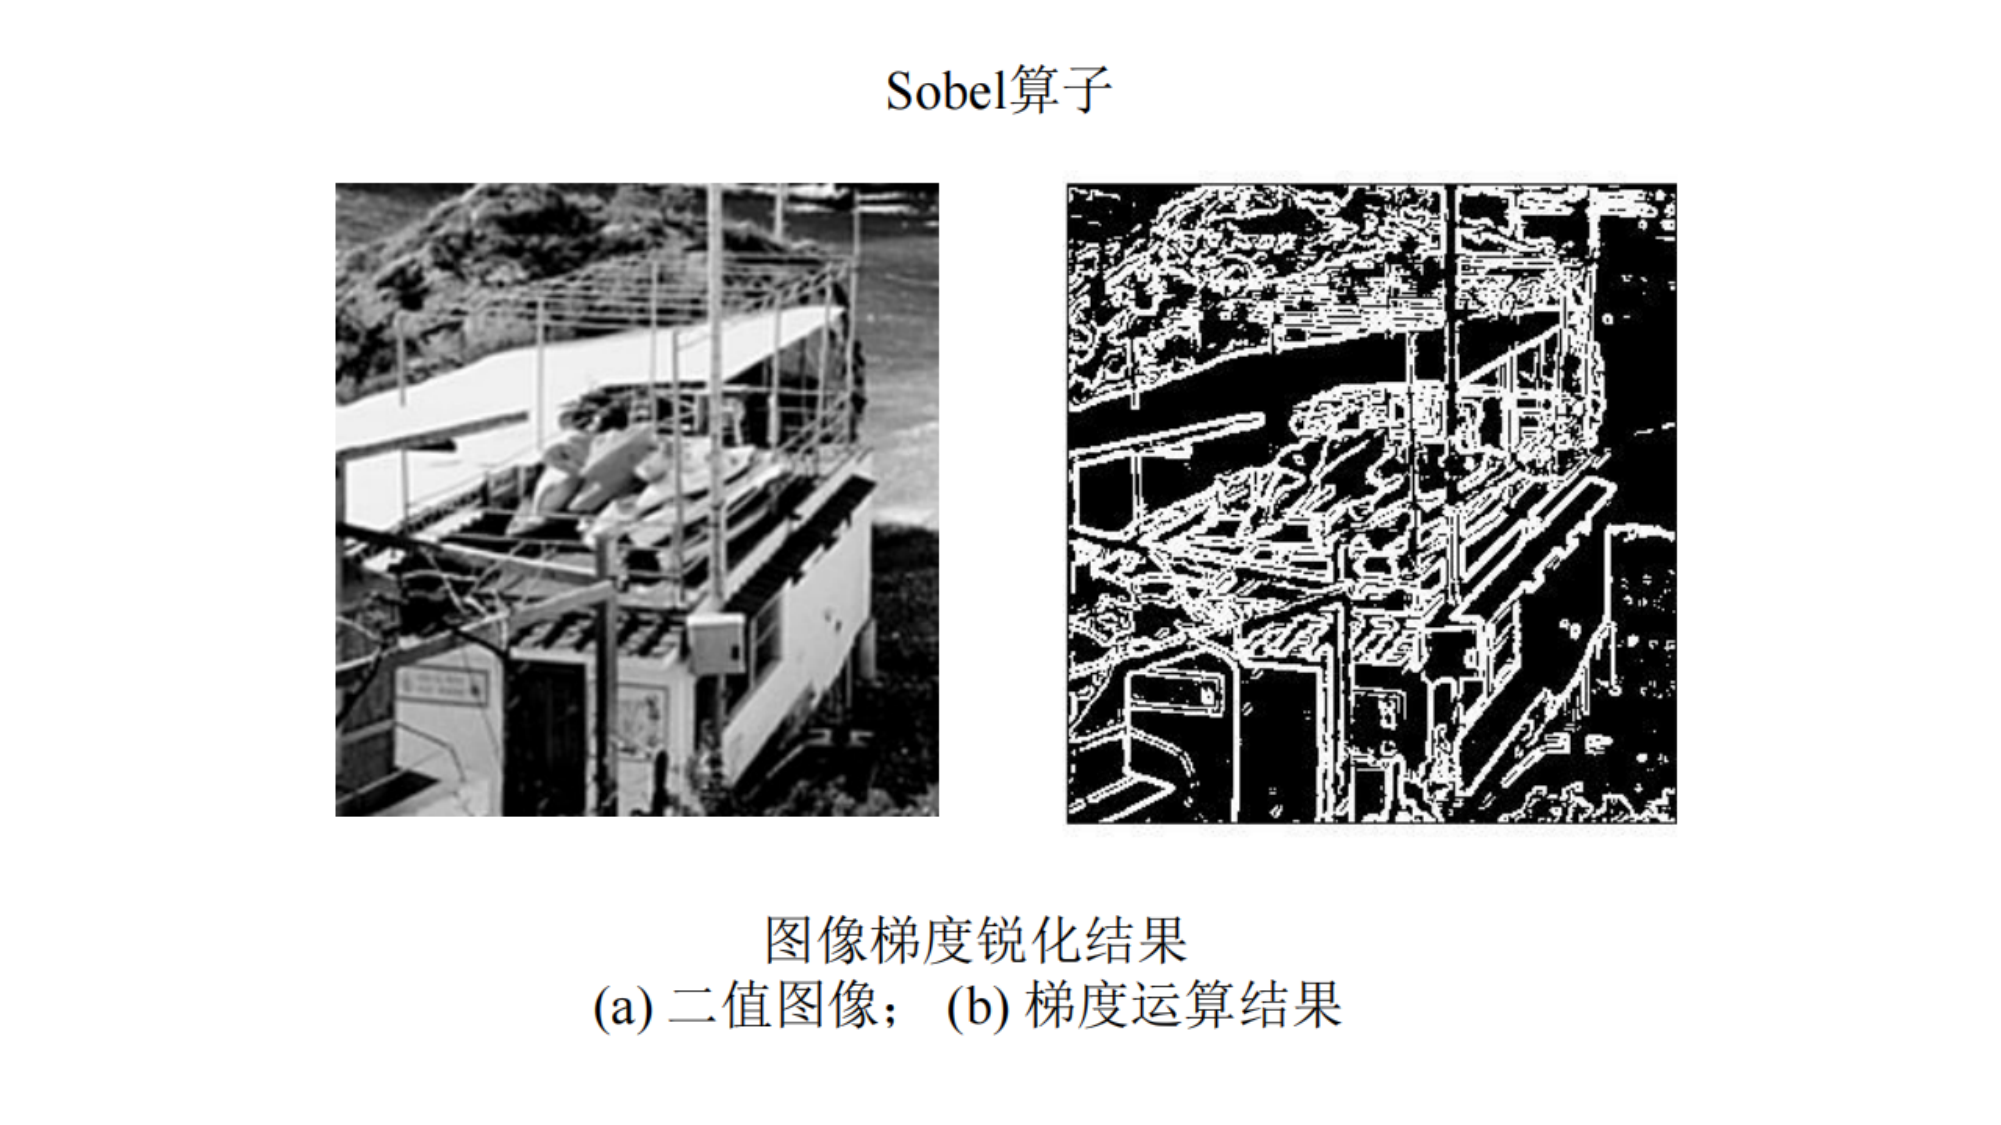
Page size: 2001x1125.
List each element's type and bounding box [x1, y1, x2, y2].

picture [242, 41, 1758, 1047]
